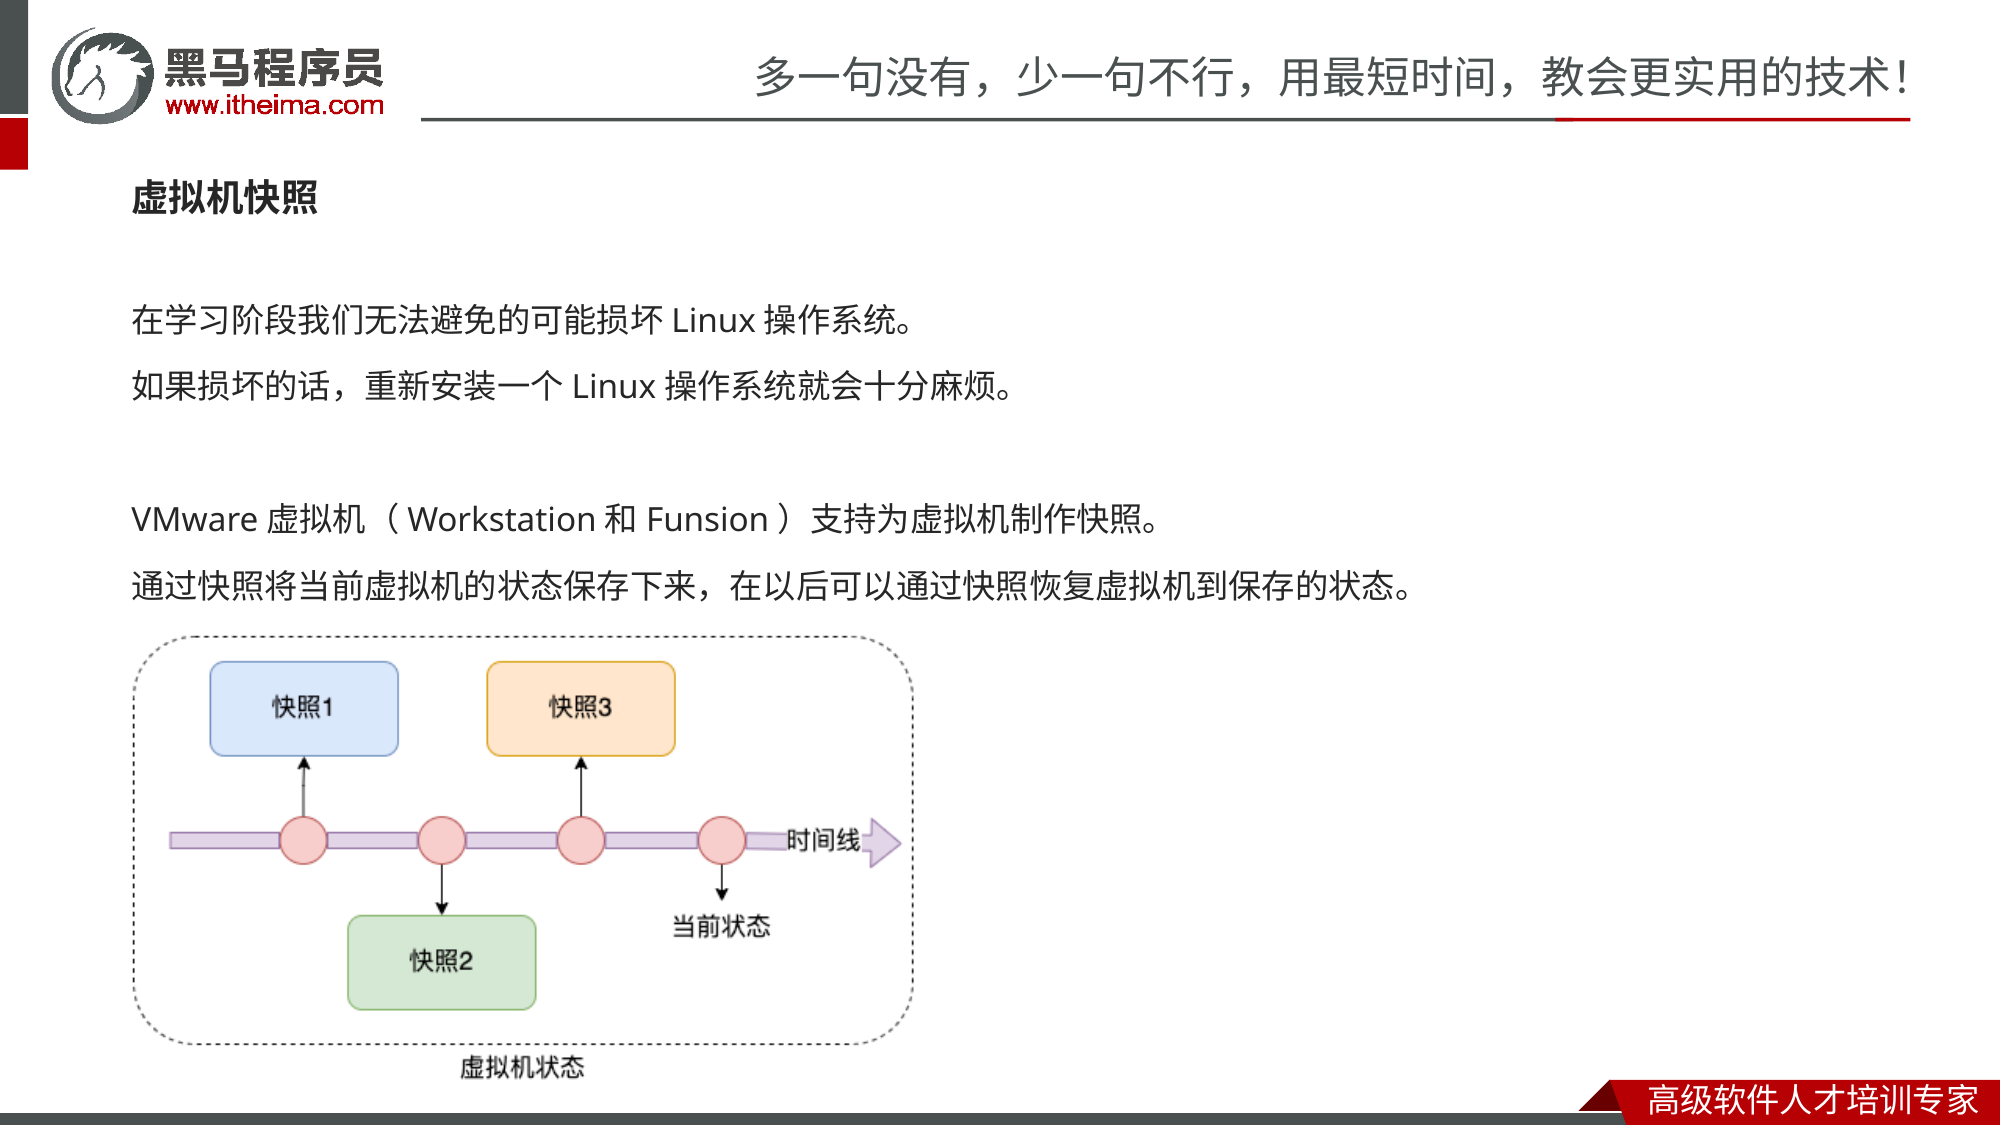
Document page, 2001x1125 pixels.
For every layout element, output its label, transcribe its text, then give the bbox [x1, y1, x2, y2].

picture [50, 26, 384, 125]
picture [116, 630, 931, 1086]
list 虚拟机快照 [116, 154, 1872, 239]
list 在学习阶段我们无法避免的可能损坏Linux操作系统。 如果损坏的话，重新安装一个Linux操作系统就会十分麻烦。 VMware虚拟机（Workstation和Funsion）支持为虚拟机制作快照。 通过快照将当前虚拟机的状态保存下来，在以后可以通过快照恢复虚拟机到保存的状态。 [116, 271, 1872, 964]
